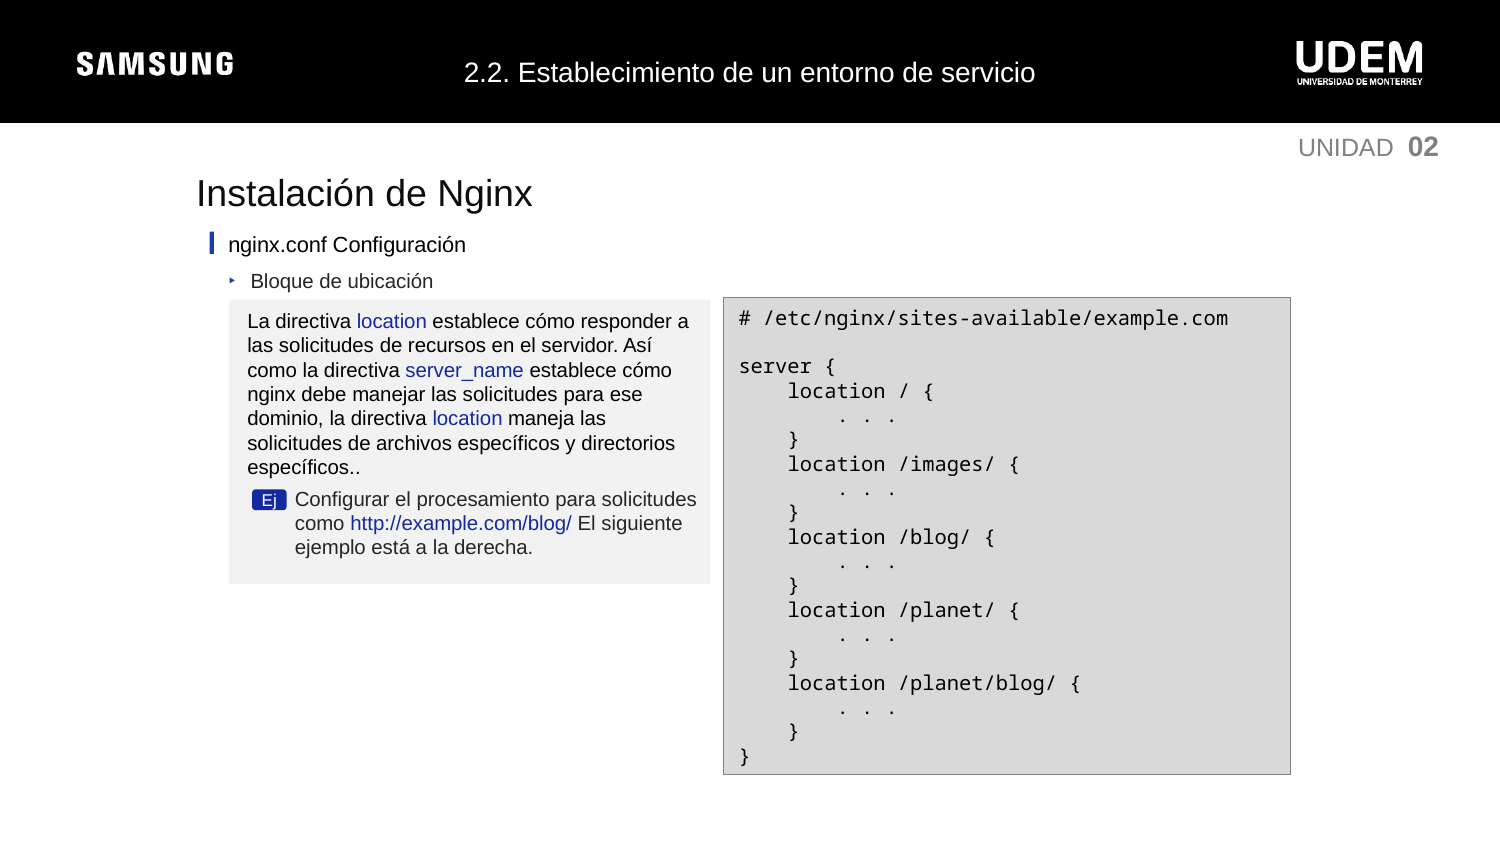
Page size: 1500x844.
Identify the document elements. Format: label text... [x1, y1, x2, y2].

text_box Bloque de ubicación [227, 259, 1305, 303]
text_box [209, 230, 1291, 257]
text_box UNIDAD 02 [1289, 127, 1439, 162]
text_box # /etc/nginx/sites-available/example.com server { location / { . . . } location /images/ { . . . } location /blog/ { . . . } location /planet/ { . . . } location /planet/blog/ { . . . } } [723, 303, 1291, 775]
text_box La directiva location establece cómo responder a las solicitudes de recursos en el servidor. Así como la directiva server_name establece cómo nginx debe manejar las solicitudes para ese dominio, la directiva location maneja las solicitudes de archivos específicos y directorios específicos.. [228, 299, 711, 585]
text_box 2.2. Establecimiento de un entorno de servicio [279, 54, 1221, 88]
picture [0, 0, 1500, 844]
text_box Instalación de Nginx [195, 168, 1305, 215]
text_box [252, 476, 717, 569]
